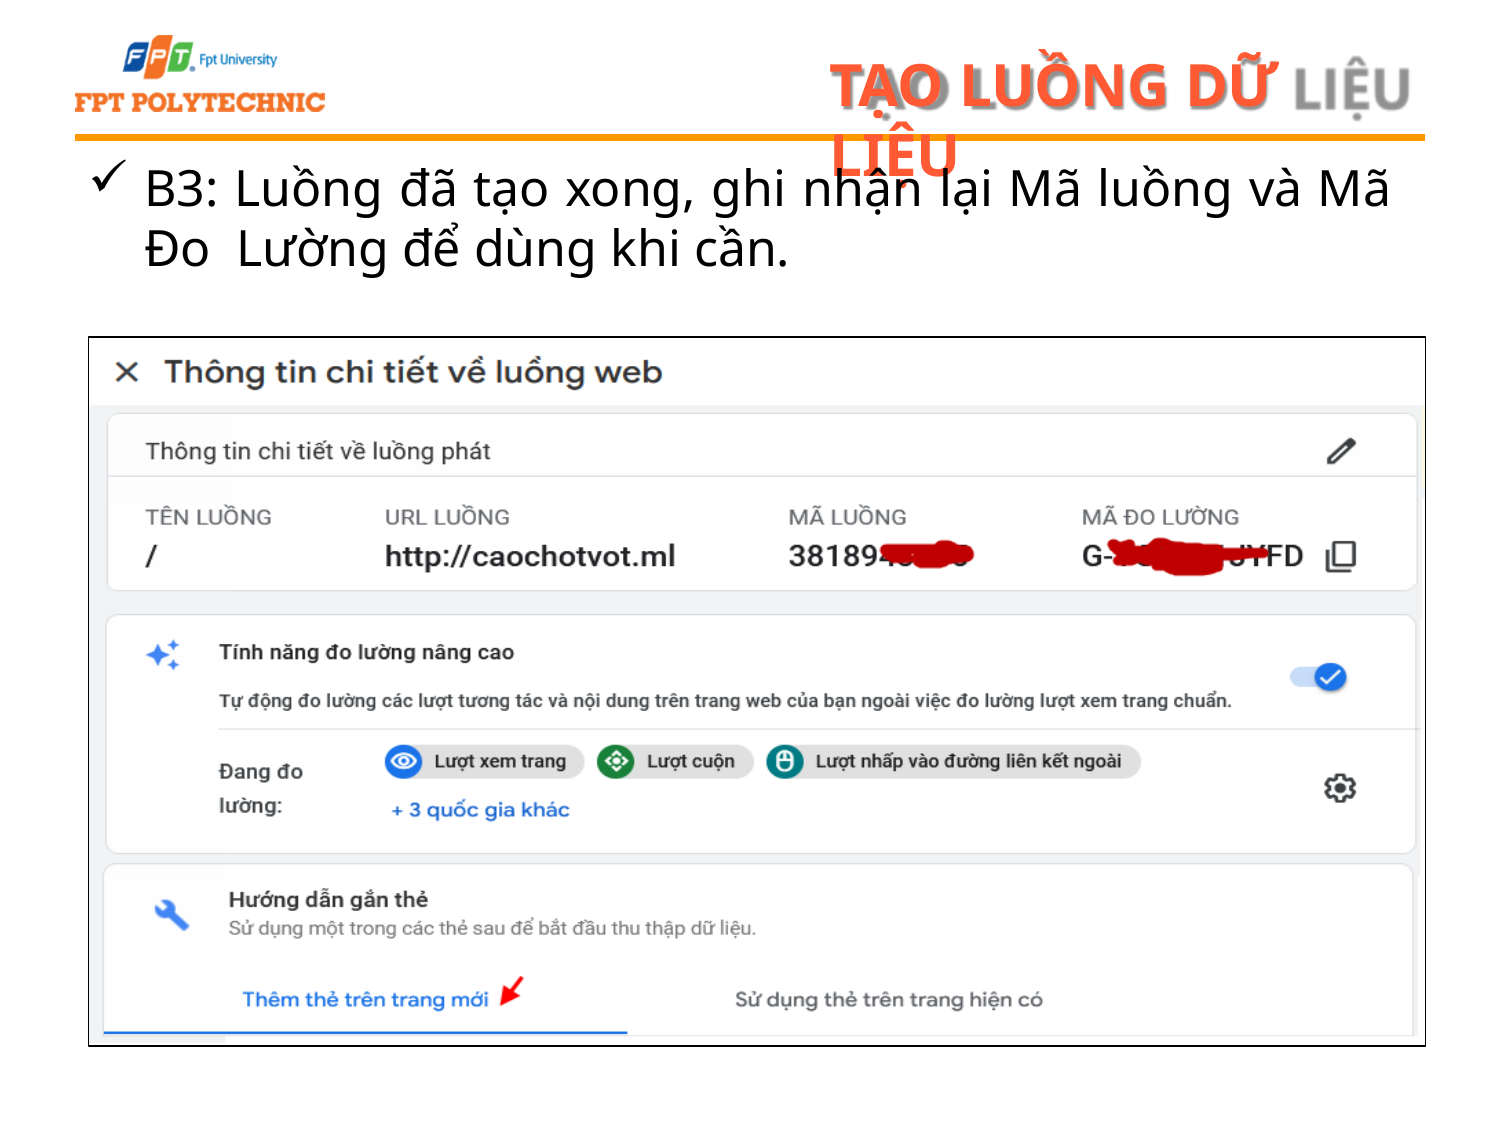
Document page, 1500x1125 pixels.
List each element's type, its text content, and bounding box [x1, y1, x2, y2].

text_box B3: Luồng đã tạo xong, ghi nhận lại Mã luồng và Mã Đo Lường để dùng khi cần. [86, 154, 1410, 277]
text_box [88, 336, 1427, 1047]
picture [792, 30, 1451, 161]
picture [75, 35, 325, 112]
